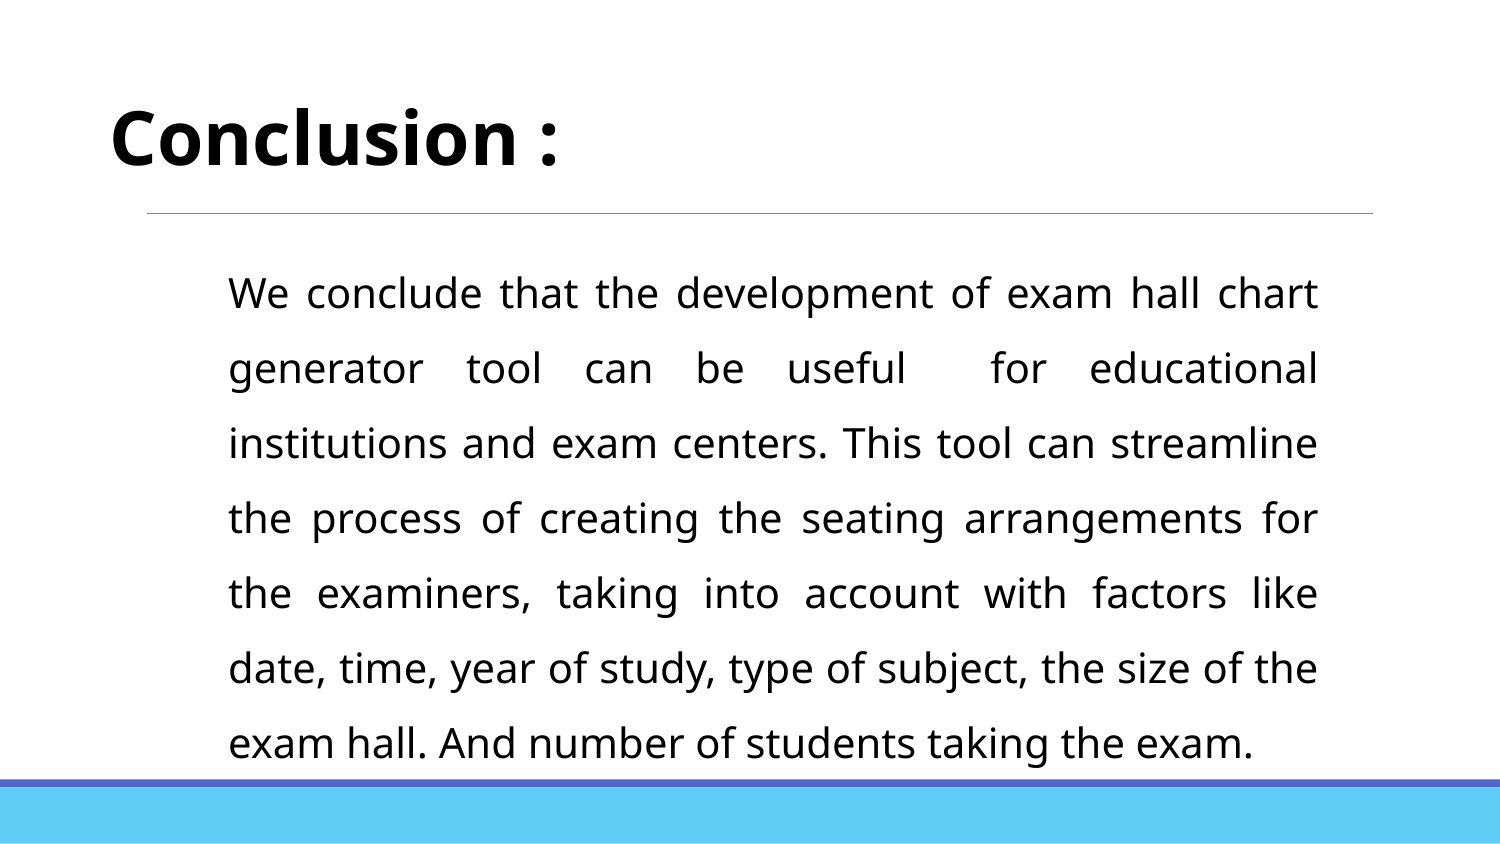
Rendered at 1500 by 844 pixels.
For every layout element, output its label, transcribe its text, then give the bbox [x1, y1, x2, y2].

text_box Conclusion : [94, 83, 910, 189]
text_box We conclude that the development of exam hall chart generator tool can be useful for educational institutions and exam centers. This tool can streamline the process of creating the seating arrangements for the examiners, taking into account with factors like date, time, year of study, type of subject, the size of the exam hall. And number of students taking the exam. [213, 234, 1334, 775]
